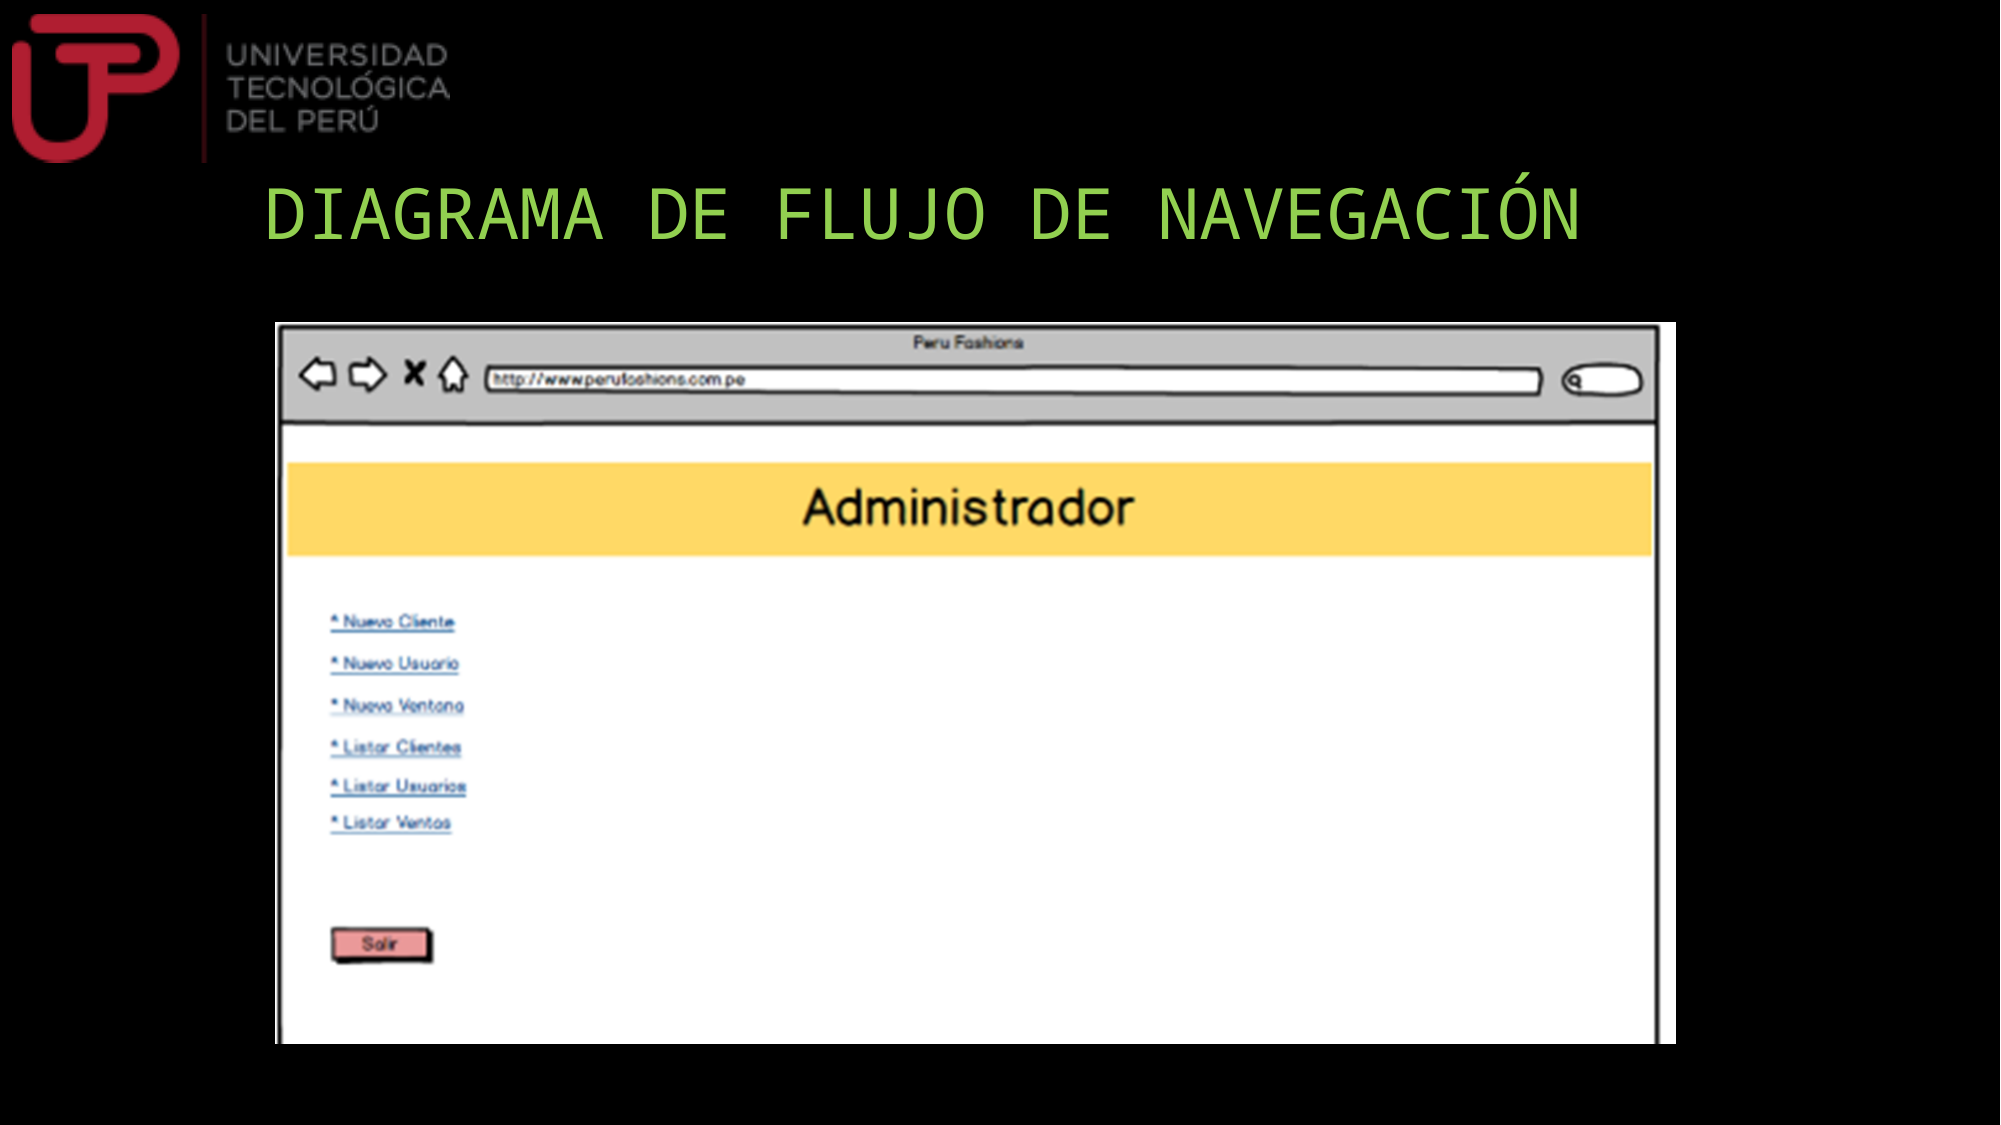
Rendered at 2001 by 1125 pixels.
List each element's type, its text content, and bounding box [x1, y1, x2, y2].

picture [274, 321, 1676, 1044]
title DIAGRAMA DE FLUJO DE NAVEGACIÓN [249, 75, 1750, 263]
picture [12, 14, 450, 163]
